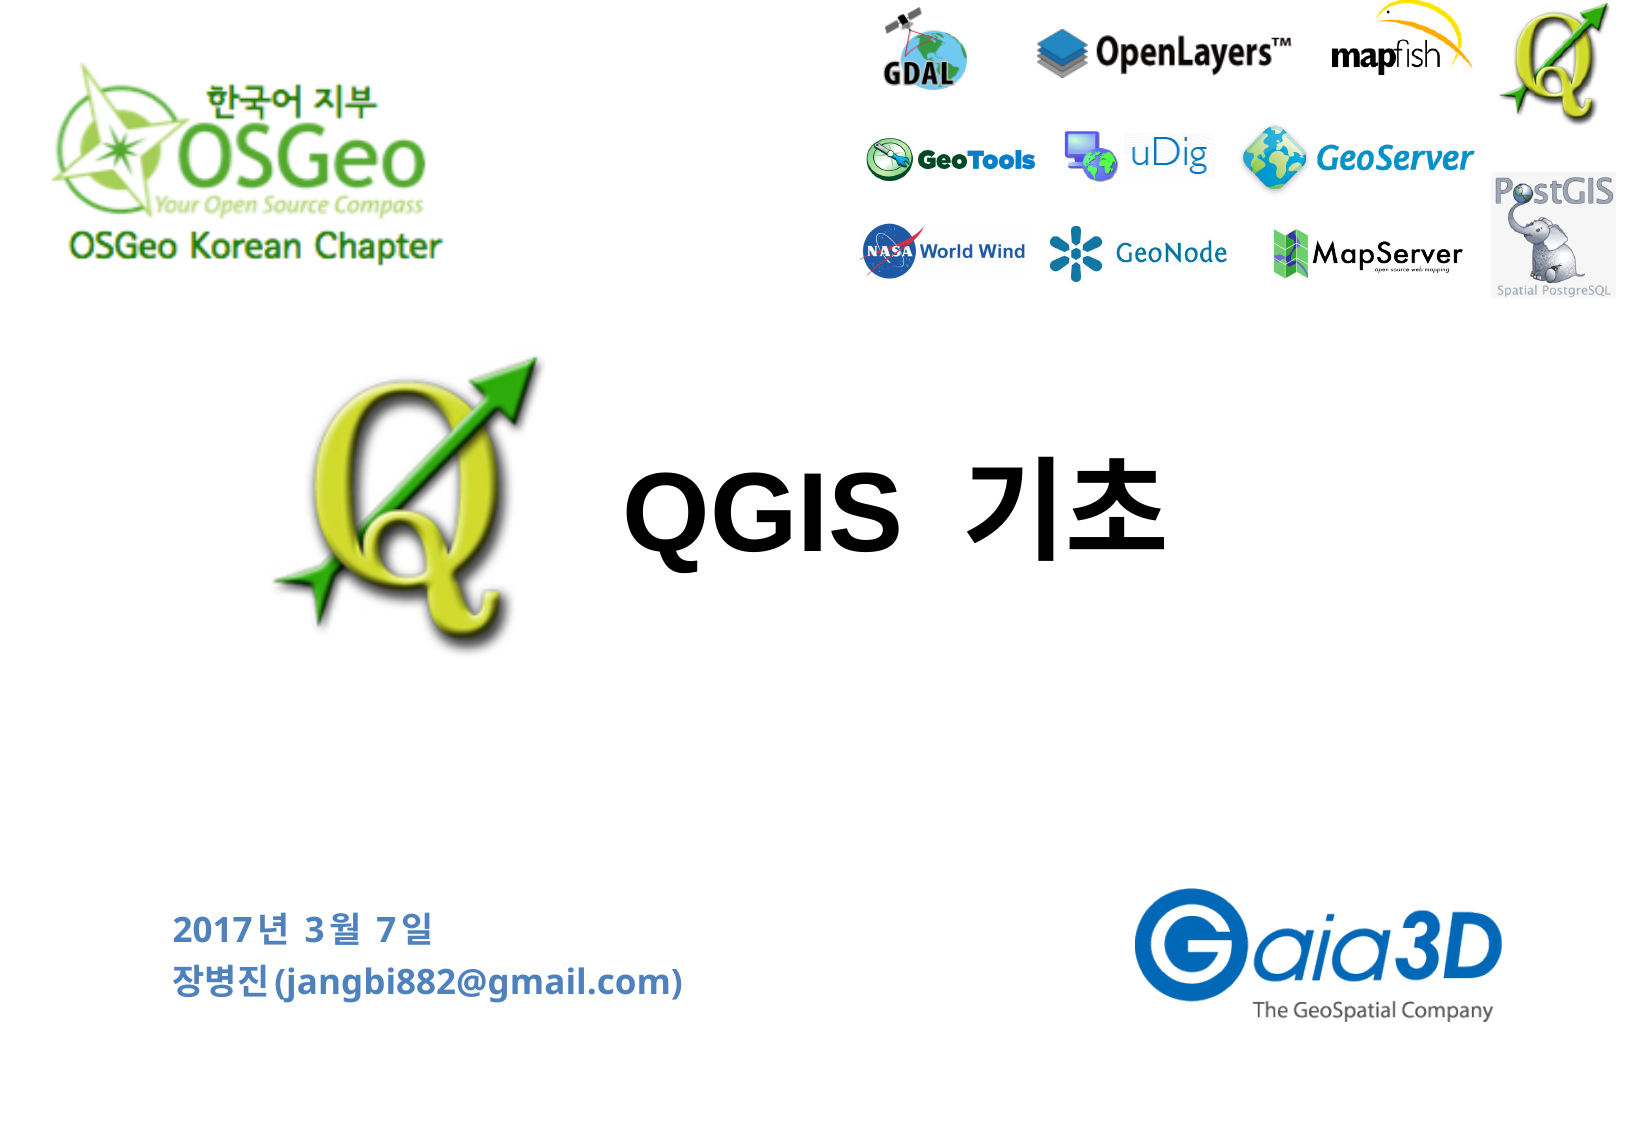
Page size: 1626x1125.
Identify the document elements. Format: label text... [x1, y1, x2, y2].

picture [1237, 121, 1475, 197]
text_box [1060, 126, 1215, 185]
picture [1036, 28, 1292, 78]
text_box 2017년 3월 7일 장병진(jangbi882@gmail.com) [149, 899, 1130, 1010]
picture [268, 349, 545, 659]
picture [859, 223, 1031, 280]
picture [1135, 887, 1503, 1022]
picture [865, 136, 1038, 183]
picture [1272, 228, 1463, 280]
picture [1332, 0, 1474, 76]
picture [1491, 172, 1616, 298]
picture [1497, 0, 1610, 126]
picture [883, 6, 967, 91]
picture [1048, 220, 1238, 287]
text_box QGIS 기초 [550, 439, 1514, 575]
picture [42, 36, 459, 303]
